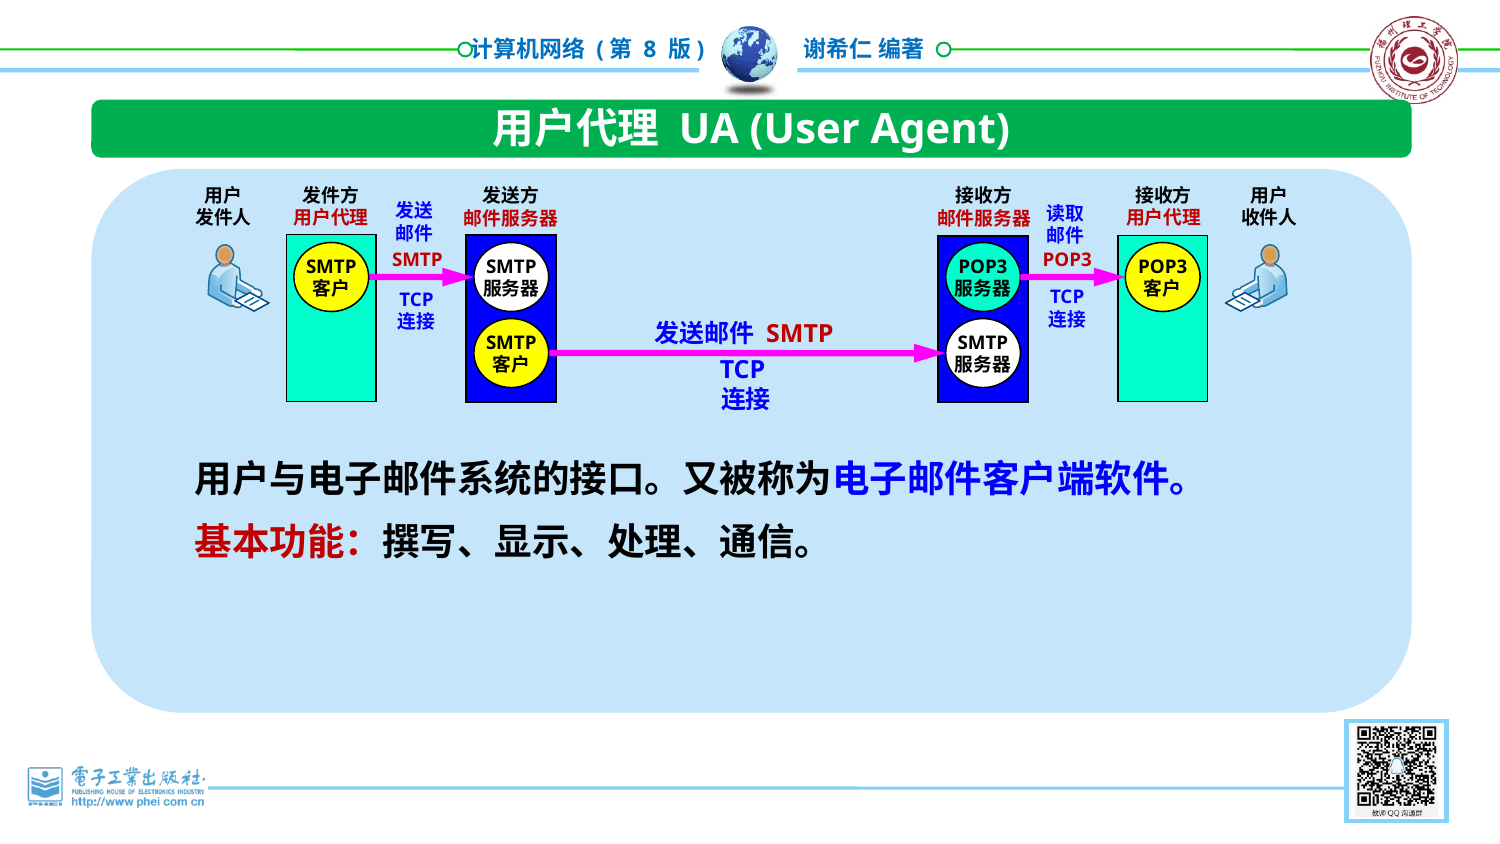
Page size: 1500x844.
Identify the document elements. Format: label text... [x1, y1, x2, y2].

text_box SMTP 客户 [293, 242, 369, 312]
picture [23, 764, 208, 809]
text_box [1117, 236, 1208, 402]
picture [1370, 16, 1458, 104]
text_box 用户与电子邮件系统的接口。又被称为电子邮件客户端软件。 基本功能：撰写、显示、处理、通信。 [179, 430, 1359, 571]
picture [719, 24, 779, 94]
text_box [787, 346, 946, 360]
text_box [466, 237, 557, 402]
text_box [286, 236, 377, 402]
text_box SMTP [377, 239, 458, 278]
text_box 用户 发件人 [180, 175, 267, 236]
text_box 发送方 邮件服务器 [448, 176, 573, 237]
text_box 发送邮件 SMTP [639, 309, 849, 353]
text_box POP3 客户 [1125, 242, 1201, 312]
text_box TCP 连接 [705, 346, 787, 422]
text_box [453, 272, 473, 284]
text_box POP3 服务器 [945, 242, 1021, 312]
text_box SMTP 客户 [473, 318, 549, 388]
text_box TCP 连接 [382, 280, 451, 340]
text_box 发件方 用户代理 [278, 175, 384, 236]
text_box [91, 99, 477, 158]
text_box [938, 235, 1028, 402]
picture [1355, 724, 1438, 817]
text_box [1020, 270, 1126, 284]
text_box 用户 收件人 [1226, 175, 1313, 236]
text_box SMTP 服务器 [945, 318, 1021, 388]
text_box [1219, 239, 1293, 323]
text_box 接收方 用户代理 [1111, 175, 1216, 236]
text_box SMTP 服务器 [473, 242, 549, 312]
text_box POP3 [1028, 239, 1107, 276]
text_box [1026, 99, 1412, 158]
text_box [202, 239, 275, 323]
text_box [89, 166, 1414, 715]
text_box 发送 邮件 [380, 191, 449, 252]
text_box 读取 邮件 [1031, 194, 1099, 254]
text_box 用户代理 UA (User Agent) [477, 94, 1026, 159]
text_box TCP 连接 [1033, 278, 1101, 338]
text_box 接收方 邮件服务器 [922, 176, 1046, 237]
